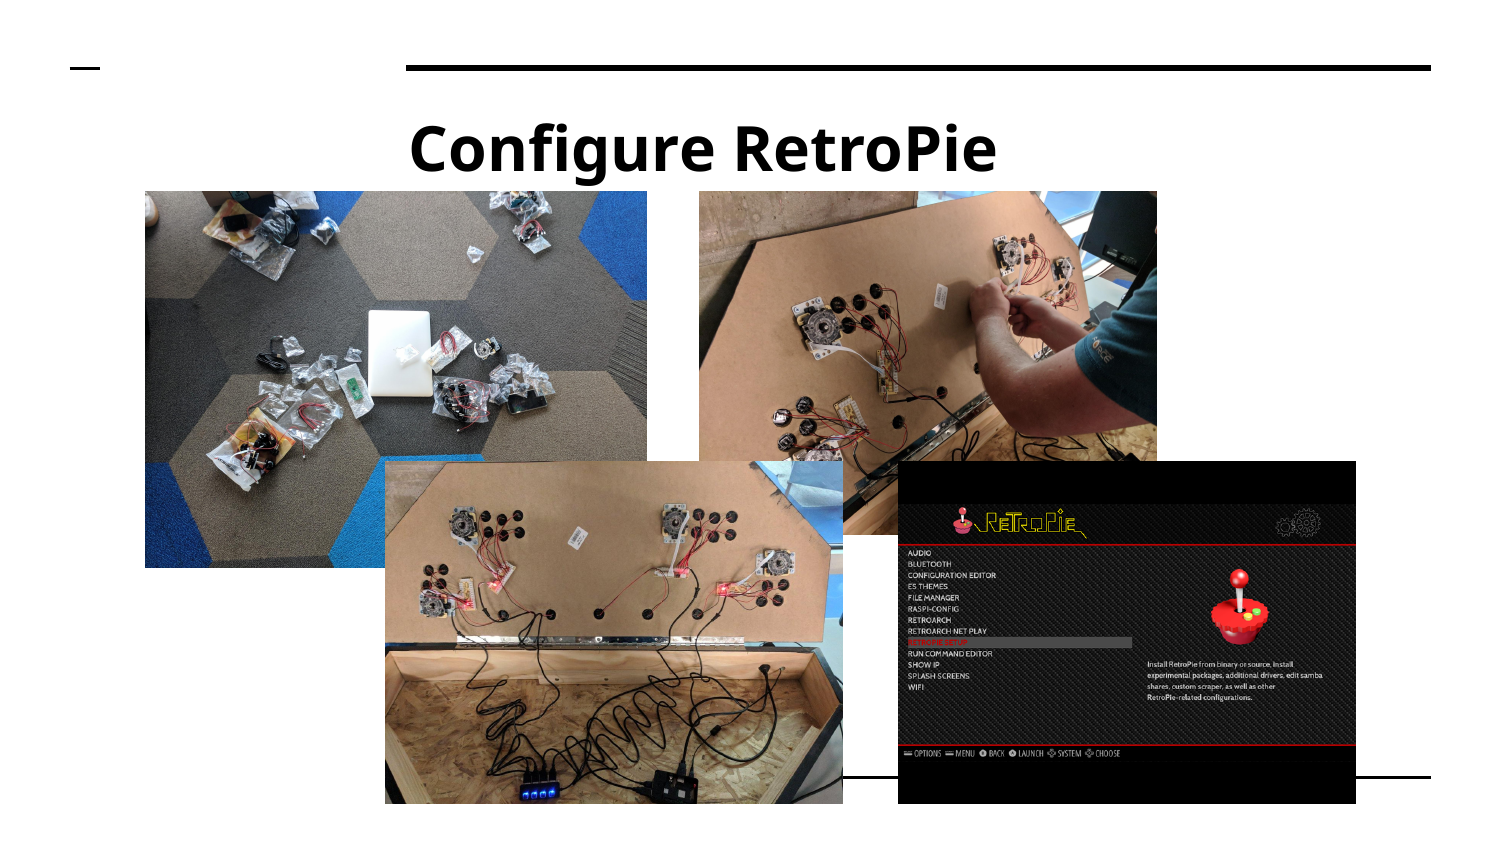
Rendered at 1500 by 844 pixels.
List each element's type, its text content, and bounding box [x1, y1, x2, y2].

title Configure RetroPie [393, 94, 1431, 199]
picture [145, 191, 1356, 804]
